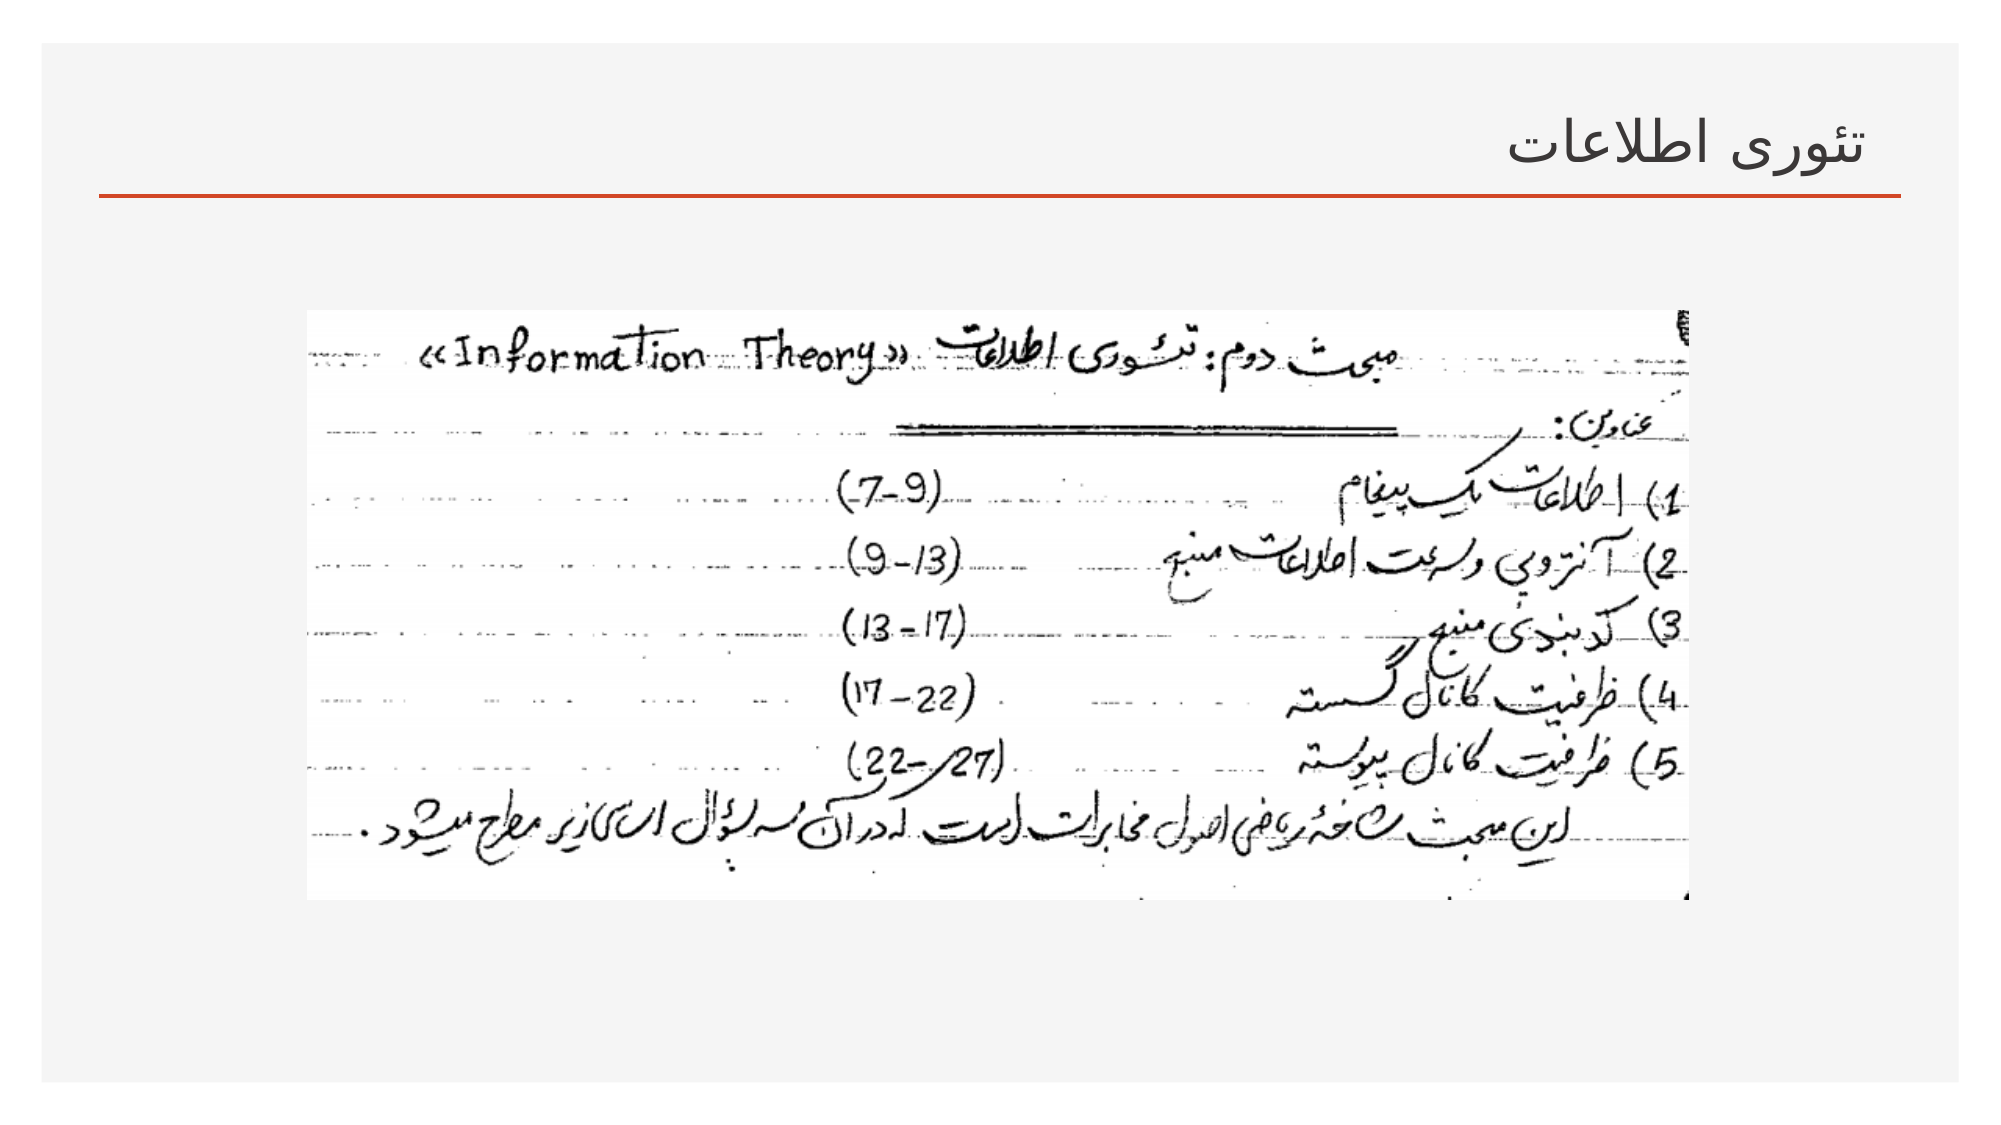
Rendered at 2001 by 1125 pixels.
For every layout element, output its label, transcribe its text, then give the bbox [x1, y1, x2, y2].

title تئوری اطلاعات [754, 77, 1883, 182]
picture [307, 310, 1689, 900]
